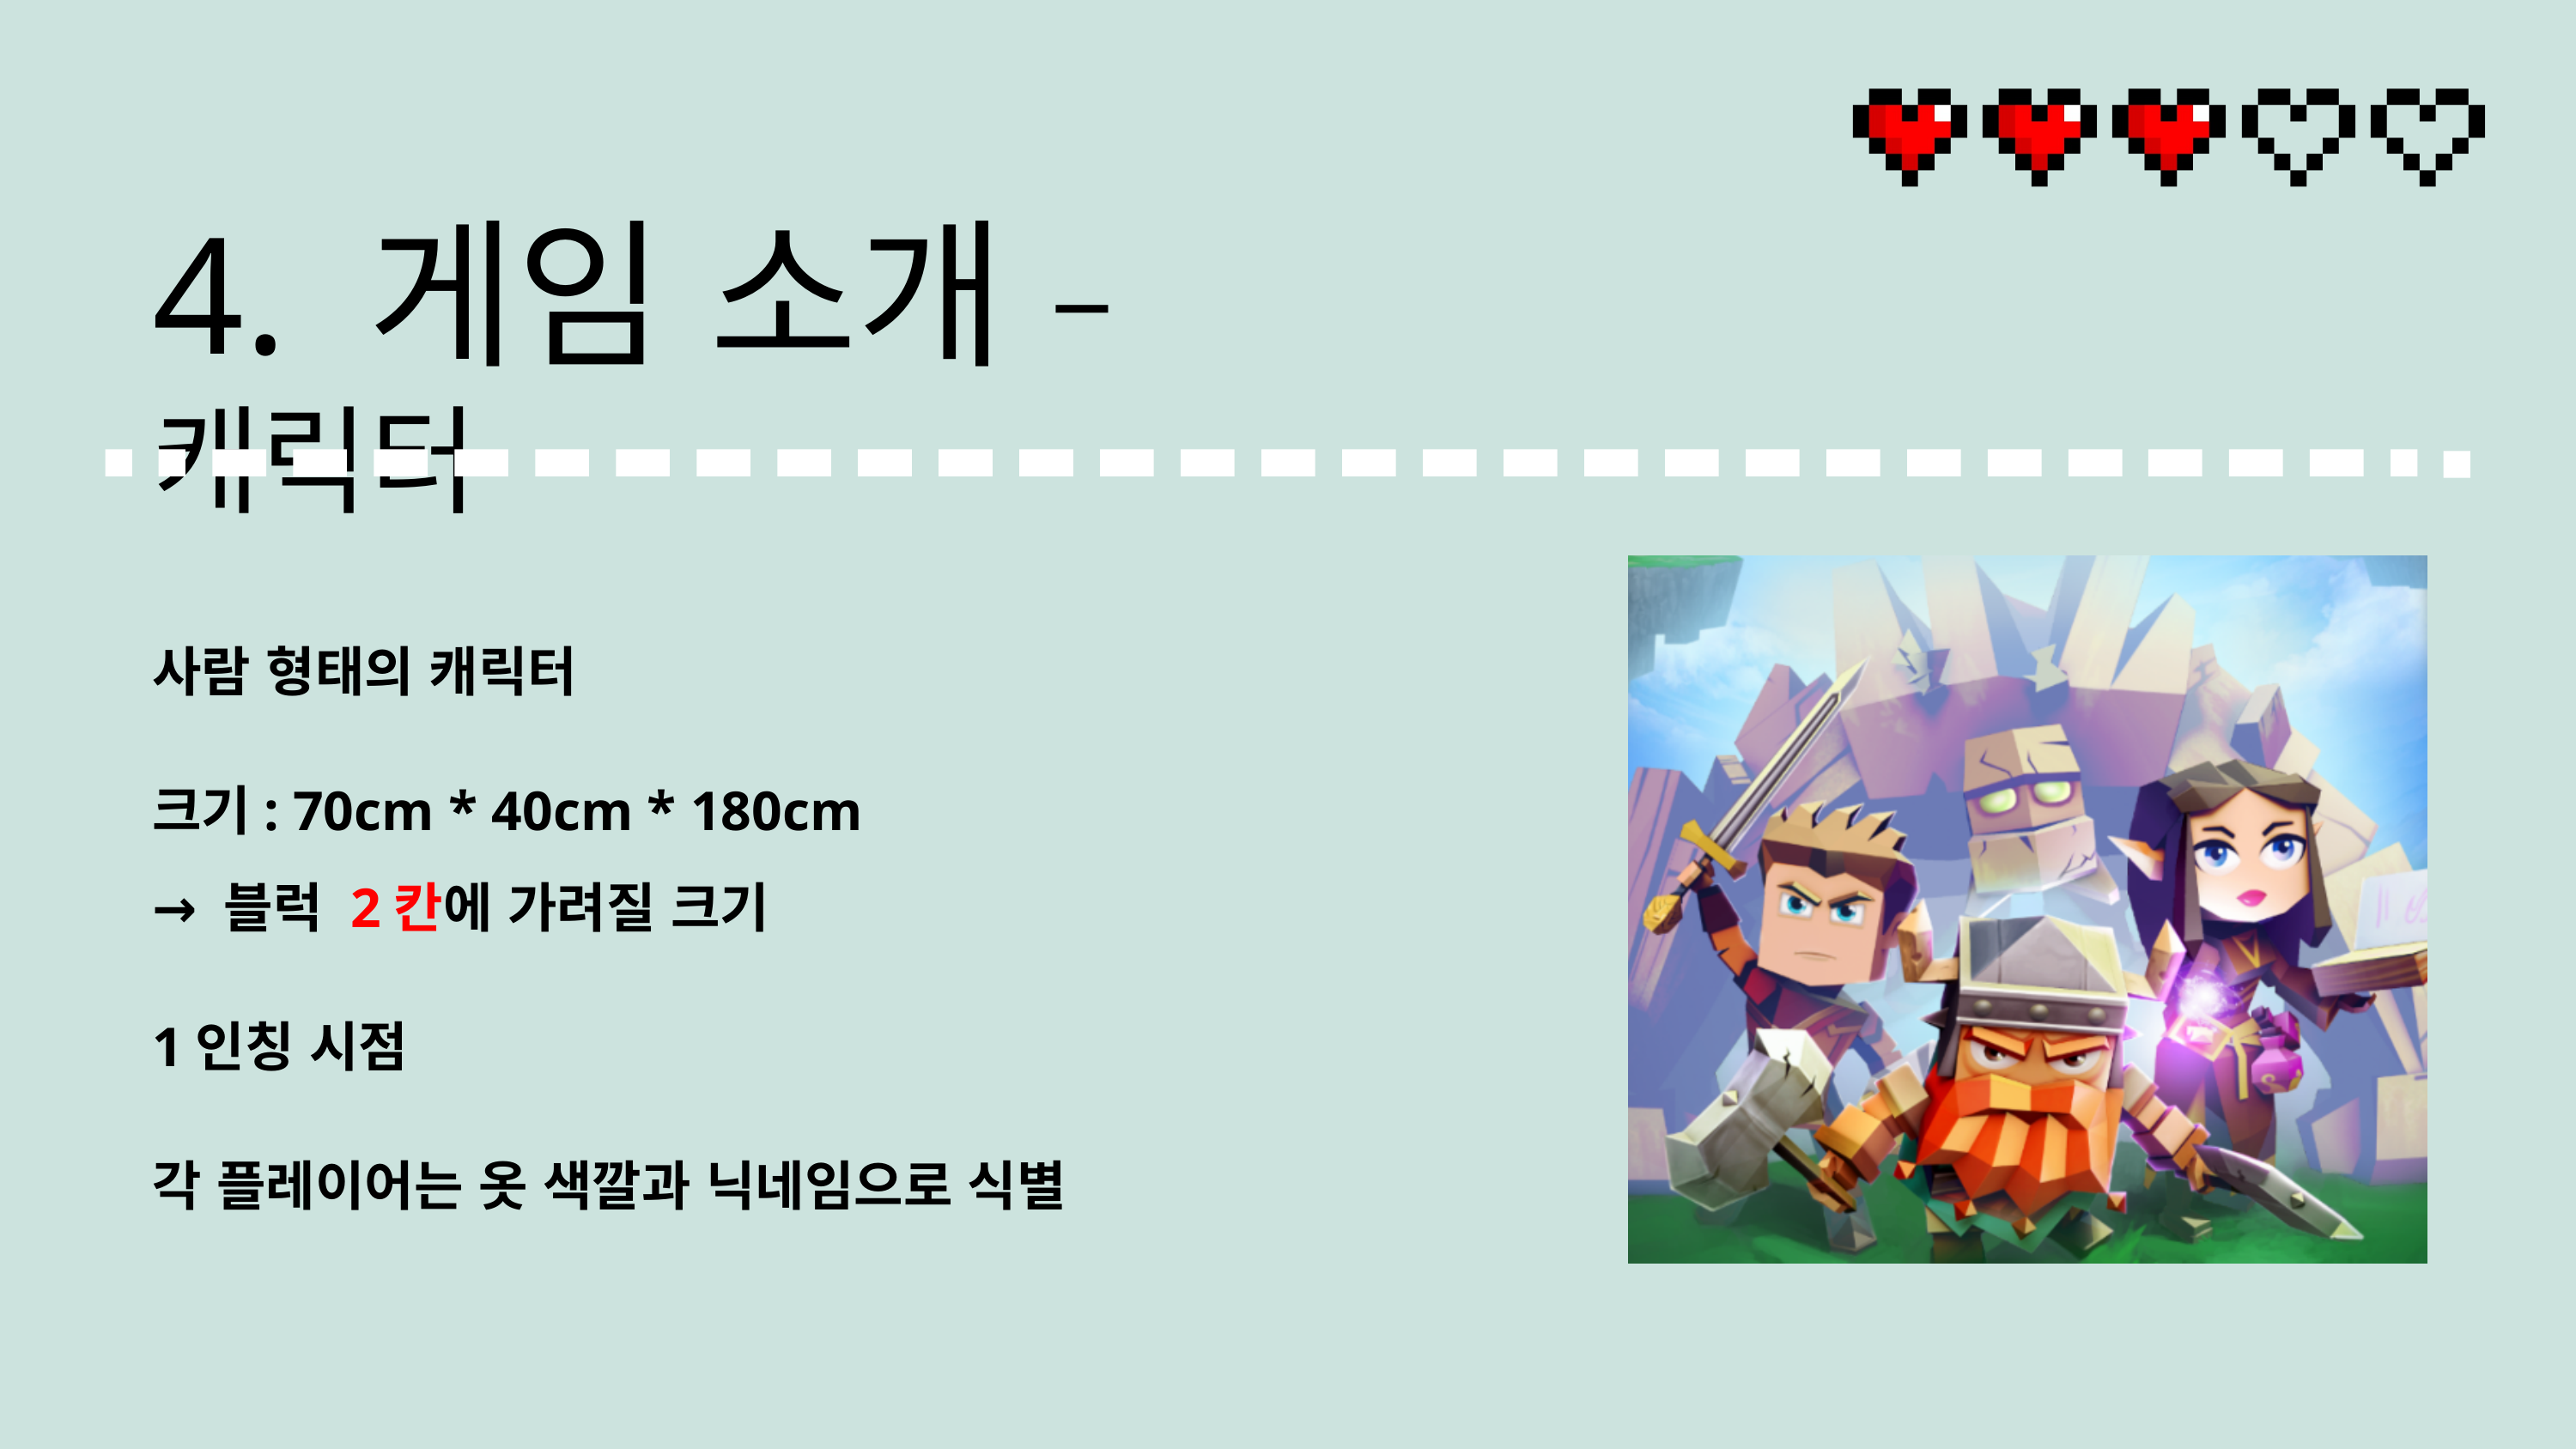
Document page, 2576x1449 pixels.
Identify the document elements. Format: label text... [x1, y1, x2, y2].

text_box 4. 게임 소개 – 캐릭터 [139, 186, 1396, 446]
text_box 4. 게임 소개 – 캐릭터 [139, 488, 1396, 534]
picture [1628, 555, 2427, 1264]
picture [1844, 72, 2493, 203]
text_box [105, 449, 2471, 478]
text_box 사람 형태의 캐릭터 크기: 70cm * 40cm * 180cm → 블럭 2칸에 가려질 크기 1인칭 시점 각 플레이어는 옷 색깔과 닉네임으로 식별 [139, 599, 1396, 1223]
